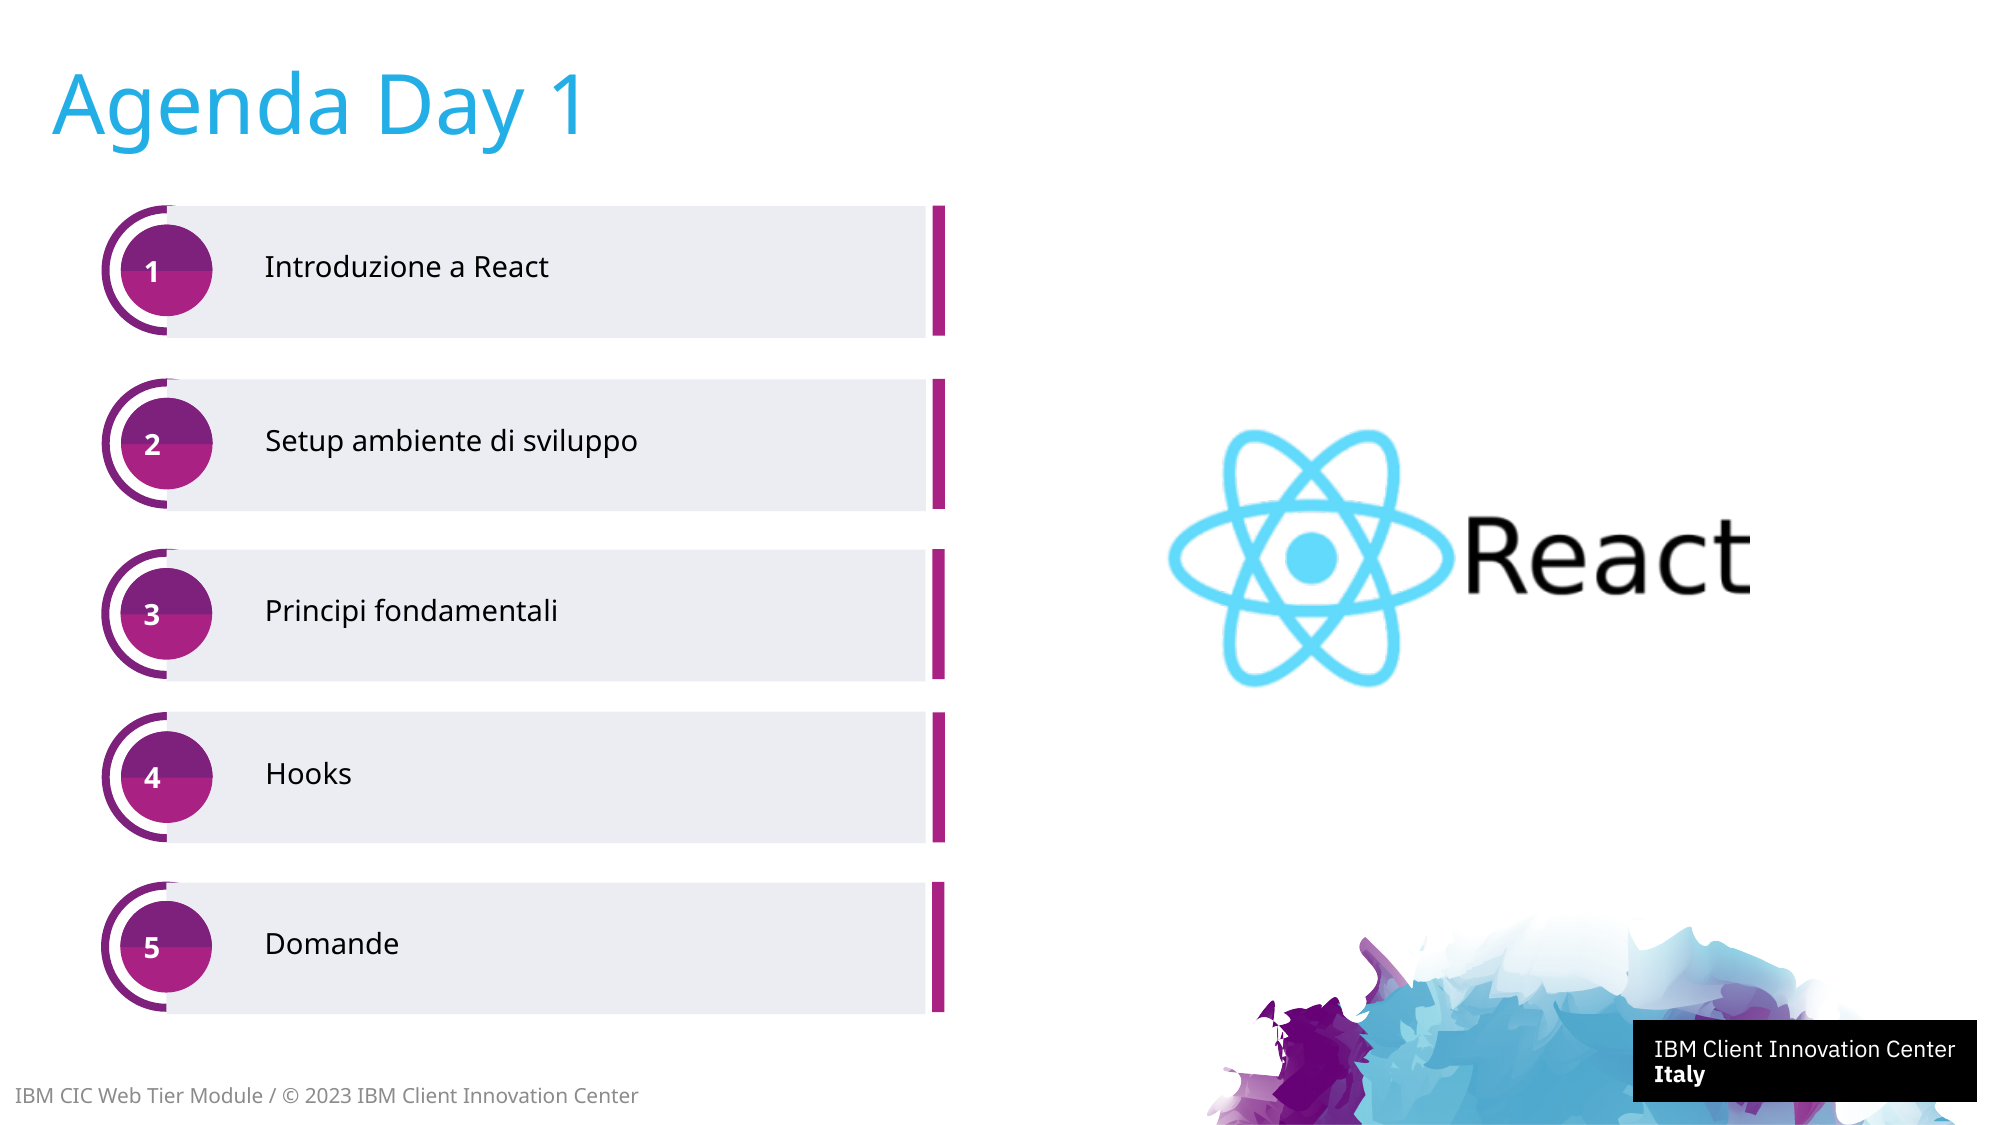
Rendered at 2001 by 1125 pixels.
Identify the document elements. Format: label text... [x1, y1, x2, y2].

text_box [101, 712, 166, 843]
text_box [166, 206, 926, 338]
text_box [120, 397, 213, 490]
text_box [120, 224, 213, 317]
text_box [101, 548, 173, 679]
text_box Setup ambiente di sviluppo [250, 418, 926, 469]
text_box [101, 398, 120, 489]
text_box [101, 205, 177, 316]
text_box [120, 900, 212, 993]
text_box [120, 568, 213, 660]
text_box [121, 490, 167, 509]
text_box [167, 379, 926, 512]
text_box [120, 731, 213, 823]
text_box [932, 712, 945, 843]
picture [1148, 422, 1750, 705]
picture [1166, 850, 1977, 1125]
text_box [932, 378, 945, 509]
text_box [121, 378, 175, 397]
text_box [166, 549, 926, 682]
text_box [166, 882, 926, 1015]
text_box [932, 205, 945, 336]
text_box IBM CIC Web Tier Module / © 2023 IBM Client Innovation Center [0, 1065, 963, 1125]
text_box Hooks [250, 751, 886, 803]
text_box [166, 711, 926, 844]
text_box Introduzione a React [250, 245, 926, 296]
text_box [932, 881, 945, 1013]
text_box [932, 549, 945, 680]
text_box [101, 881, 173, 1012]
text_box Principi fondamentali [249, 588, 926, 640]
text_box [121, 317, 166, 336]
title Agenda Day 1 [37, 55, 946, 161]
text_box Domande [249, 921, 926, 972]
